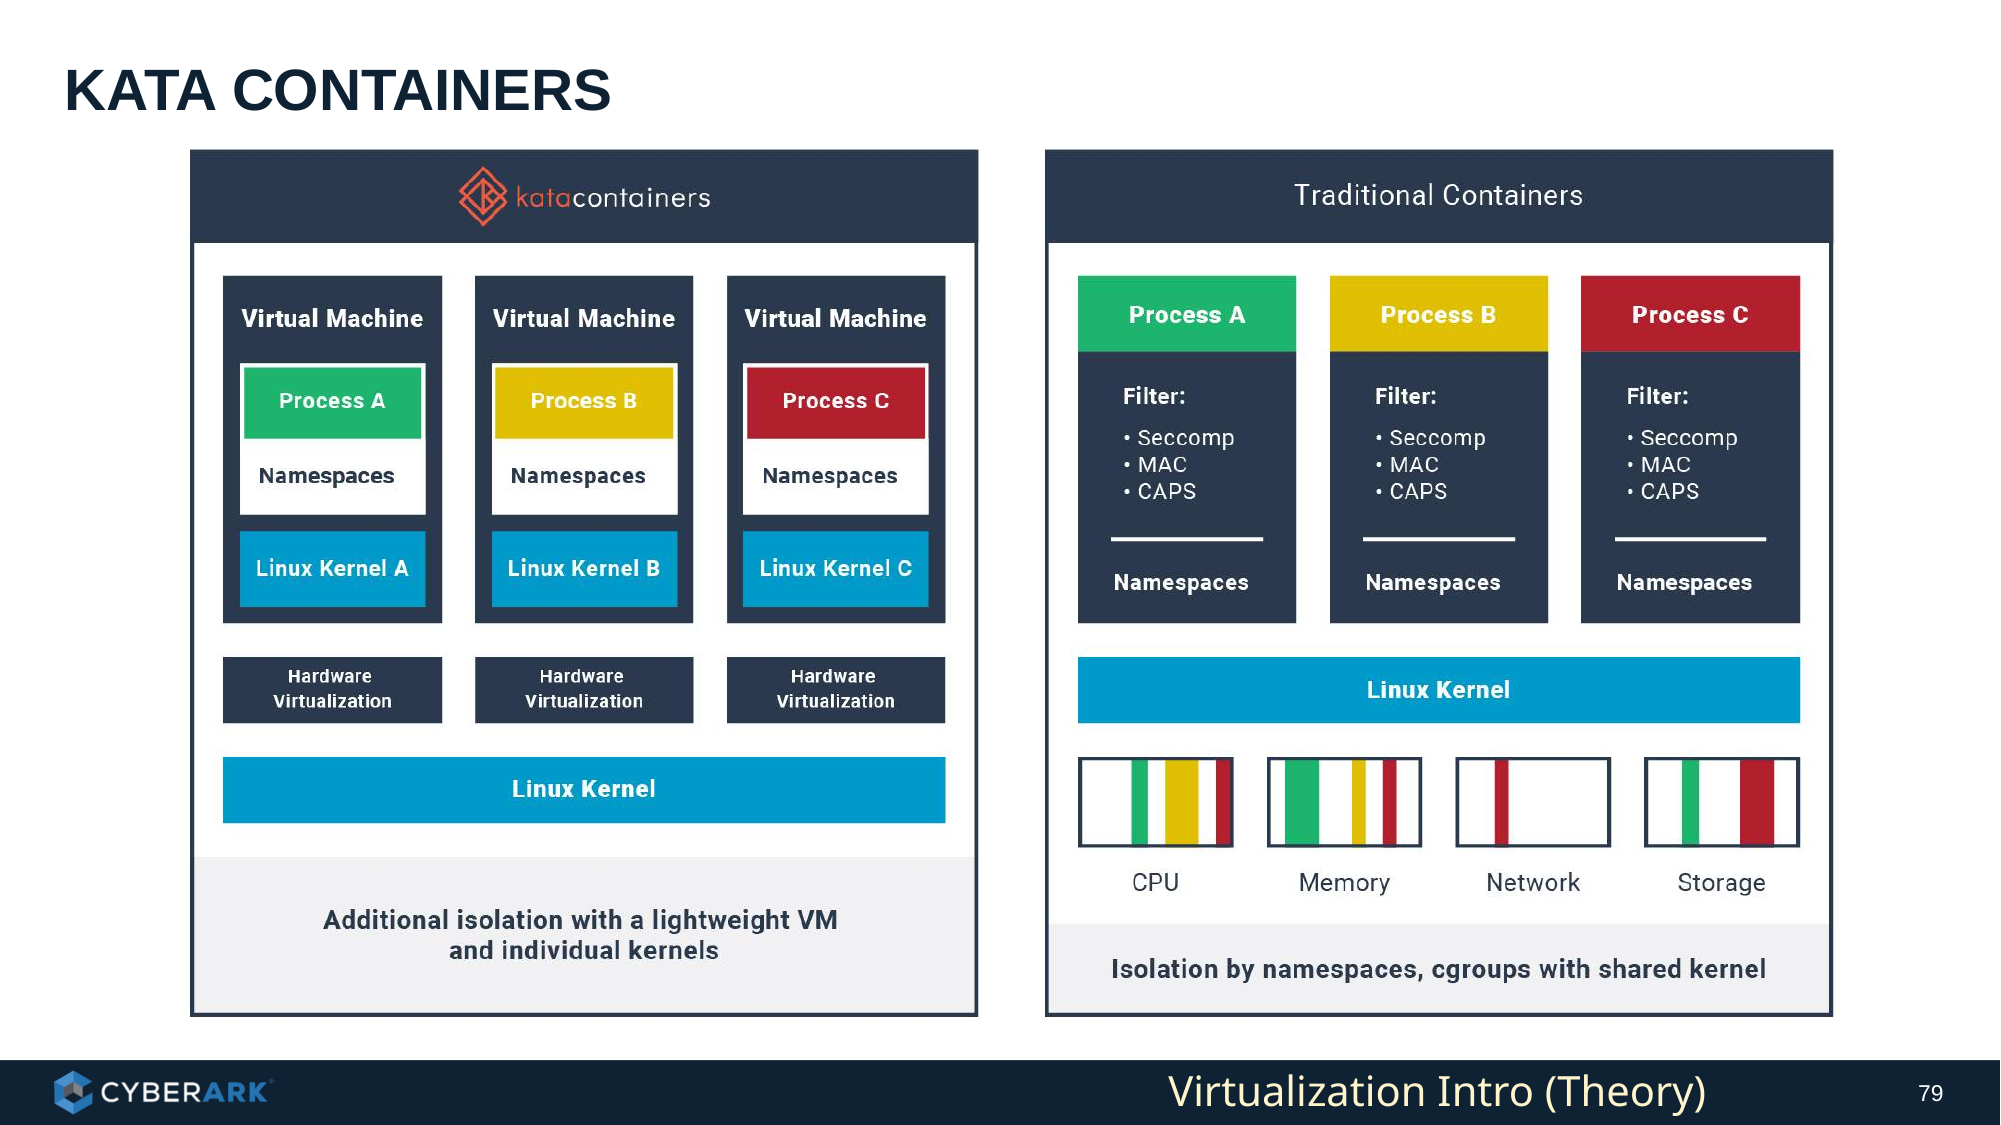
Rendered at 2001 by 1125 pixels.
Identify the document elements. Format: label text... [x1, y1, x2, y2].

title Kata containers [64, 57, 1959, 124]
text_box Virtualization Intro (Theory) [1153, 1057, 2000, 1123]
picture [184, 143, 1840, 1028]
picture [54, 1070, 274, 1115]
